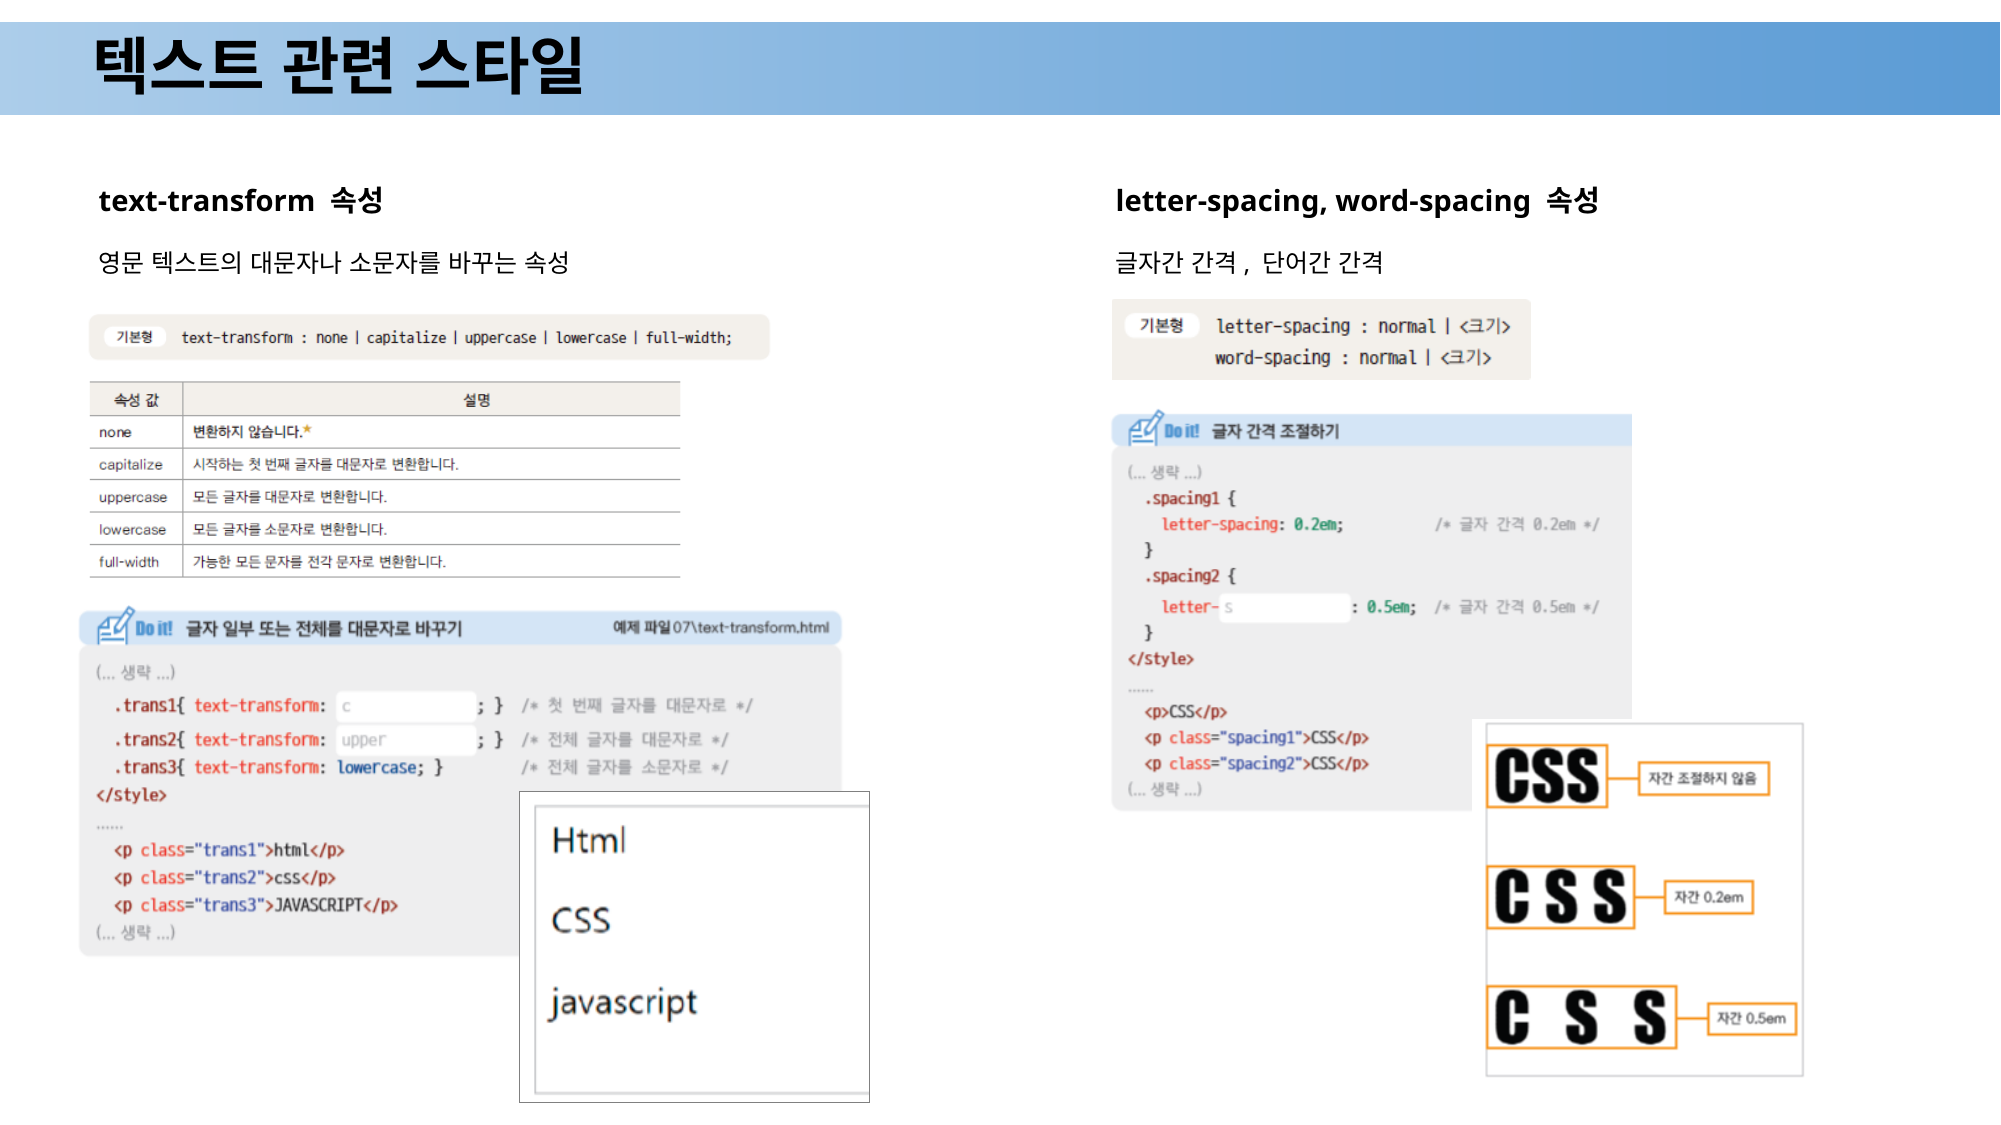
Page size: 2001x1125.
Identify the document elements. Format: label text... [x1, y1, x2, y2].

text_box letter-spacing, word-spacing 속성 [1100, 174, 1690, 225]
text_box 영문 텍스트의 대문자나 소문자를 바꾸는 속성 [83, 225, 695, 285]
text_box text-transform 속성 [83, 174, 478, 225]
picture [83, 299, 782, 587]
title 텍스트 관련 스타일 [77, 22, 1569, 116]
picture [1100, 398, 1824, 1081]
picture [77, 605, 870, 1103]
picture [1112, 299, 1531, 380]
text_box 글자간 간격, 단어간 간격 [1100, 225, 1712, 285]
